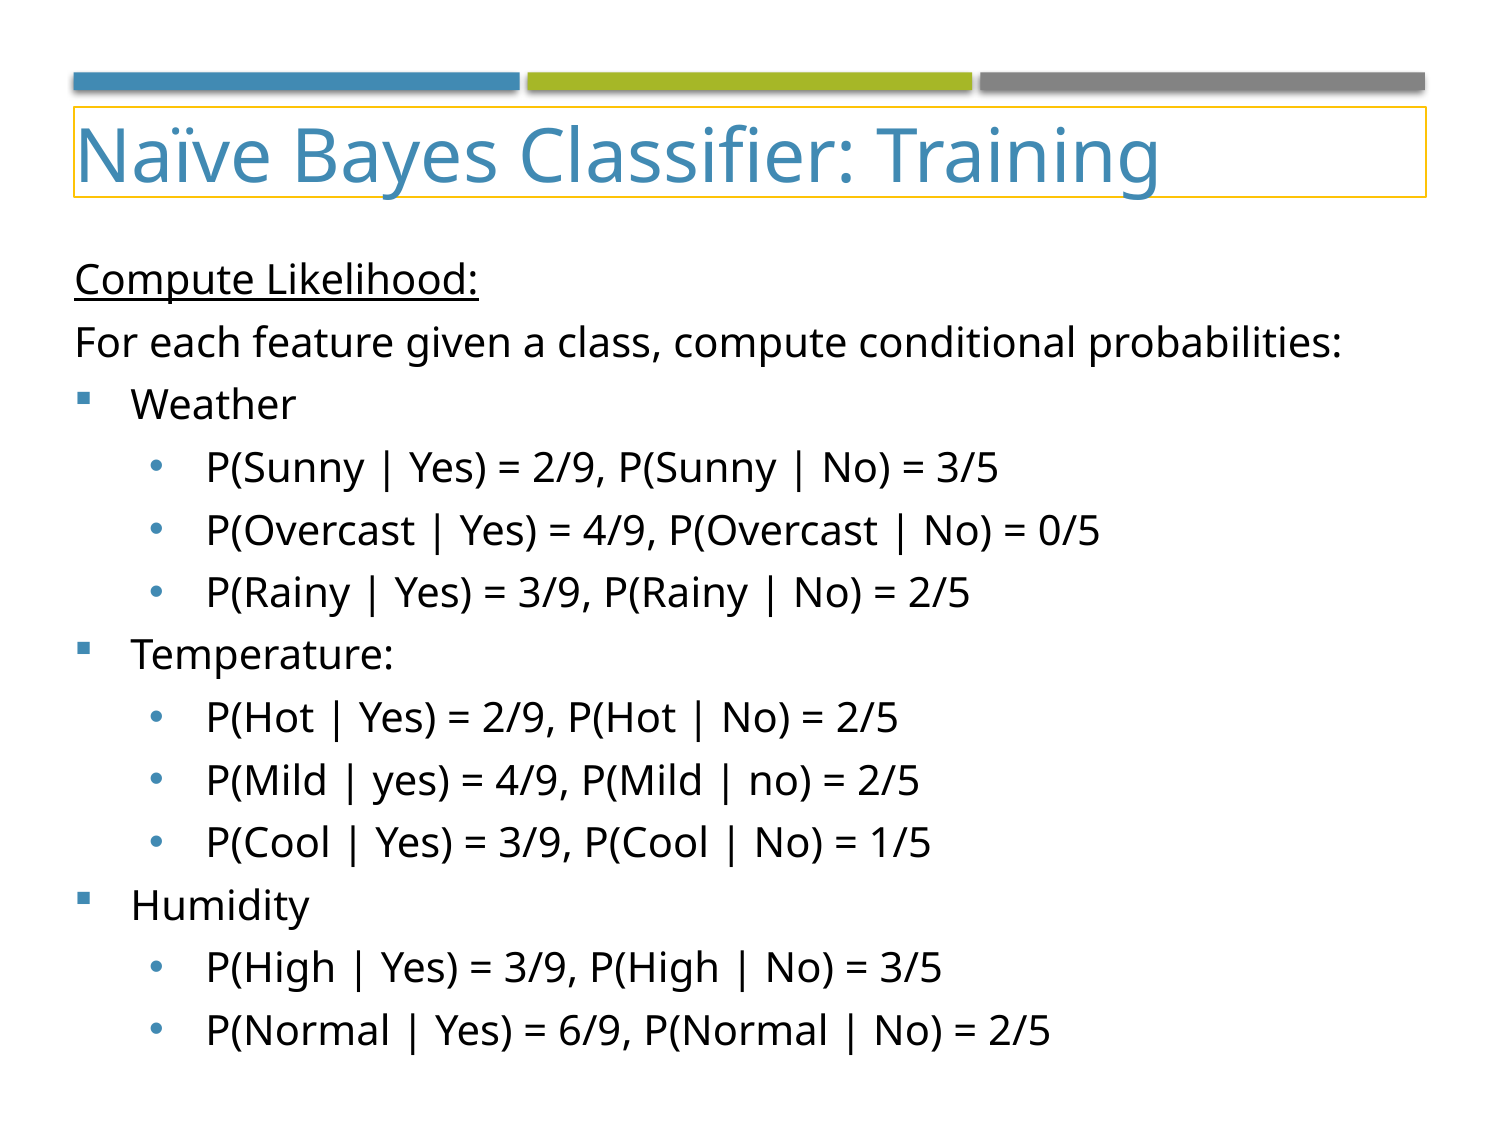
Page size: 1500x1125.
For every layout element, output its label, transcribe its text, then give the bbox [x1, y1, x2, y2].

text_box Compute Likelihood: For each feature given a class, compute conditional probabilities: Weather P(Sunny | Yes) = 2/9, P(Sunny | No) = 3/5 P(Overcast | Yes) = 4/9, P(Overcast | No) = 0/5 P(Rainy | Yes) = 3/9, P(Rainy | No) = 2/5 Temperature: P(Hot | Yes) = 2/9, P(Hot | No) = 2/5 P(Mild | yes) = 4/9, P(Mild | no) = 2/5 P(Cool | Yes) = 3/9, P(Cool | No) = 1/5 Humidity P(High | Yes) = 3/9, P(High | No) = 3/5 P(Normal | Yes) = 6/9, P(Normal | No) = 2/5 [74, 252, 1426, 1054]
text_box Naïve Bayes Classifier: Training [74, 106, 1426, 198]
